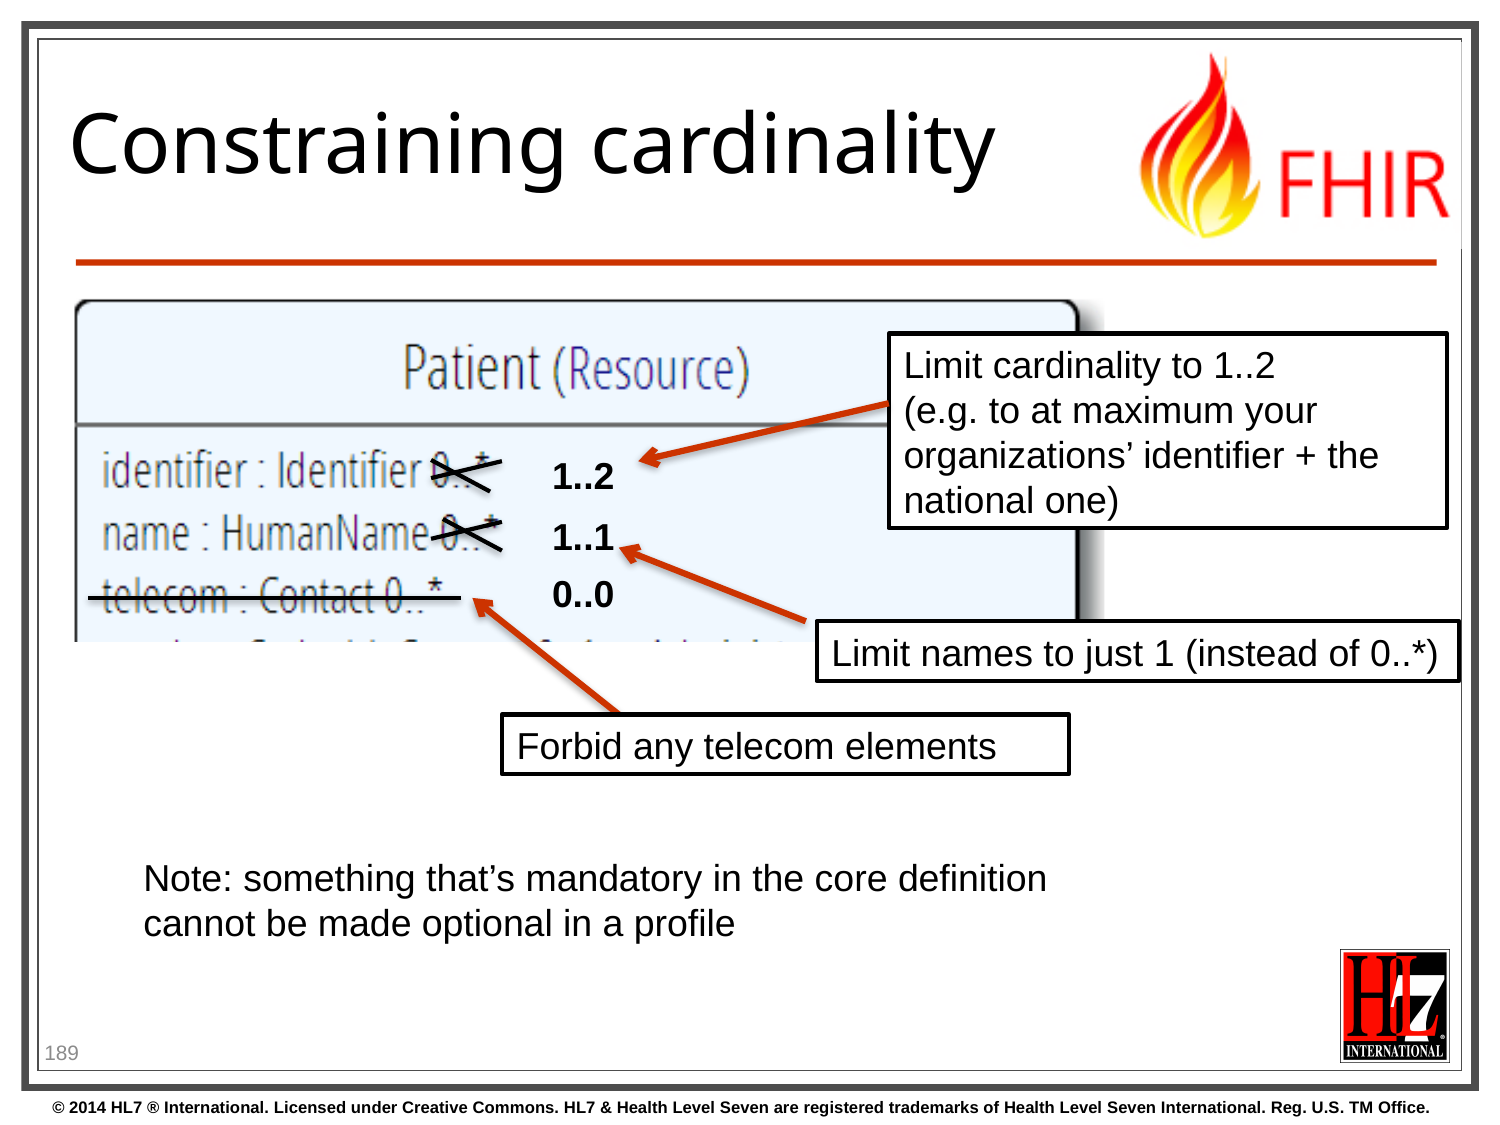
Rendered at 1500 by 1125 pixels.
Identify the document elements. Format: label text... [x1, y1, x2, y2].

picture [1128, 42, 1462, 249]
text_box Limit cardinality to 1..2 (e.g. to at maximum your organizations’ identifier + the national one) [1109, 331, 1449, 530]
picture [62, 280, 1105, 642]
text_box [618, 547, 807, 622]
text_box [430, 459, 491, 492]
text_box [430, 521, 438, 540]
text_box Limit names to just 1 (instead of 0..*) [815, 619, 1461, 683]
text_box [442, 518, 503, 551]
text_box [637, 402, 890, 462]
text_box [472, 597, 619, 715]
text_box Forbid any telecom elements [500, 712, 1071, 776]
text_box Note: something that’s mandatory in the core definition cannot be made optional in a profile [128, 846, 1109, 951]
title Constraining cardinality [53, 54, 1128, 244]
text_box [492, 460, 503, 479]
picture [1340, 949, 1450, 1063]
slide_number 189 [29, 1034, 148, 1071]
